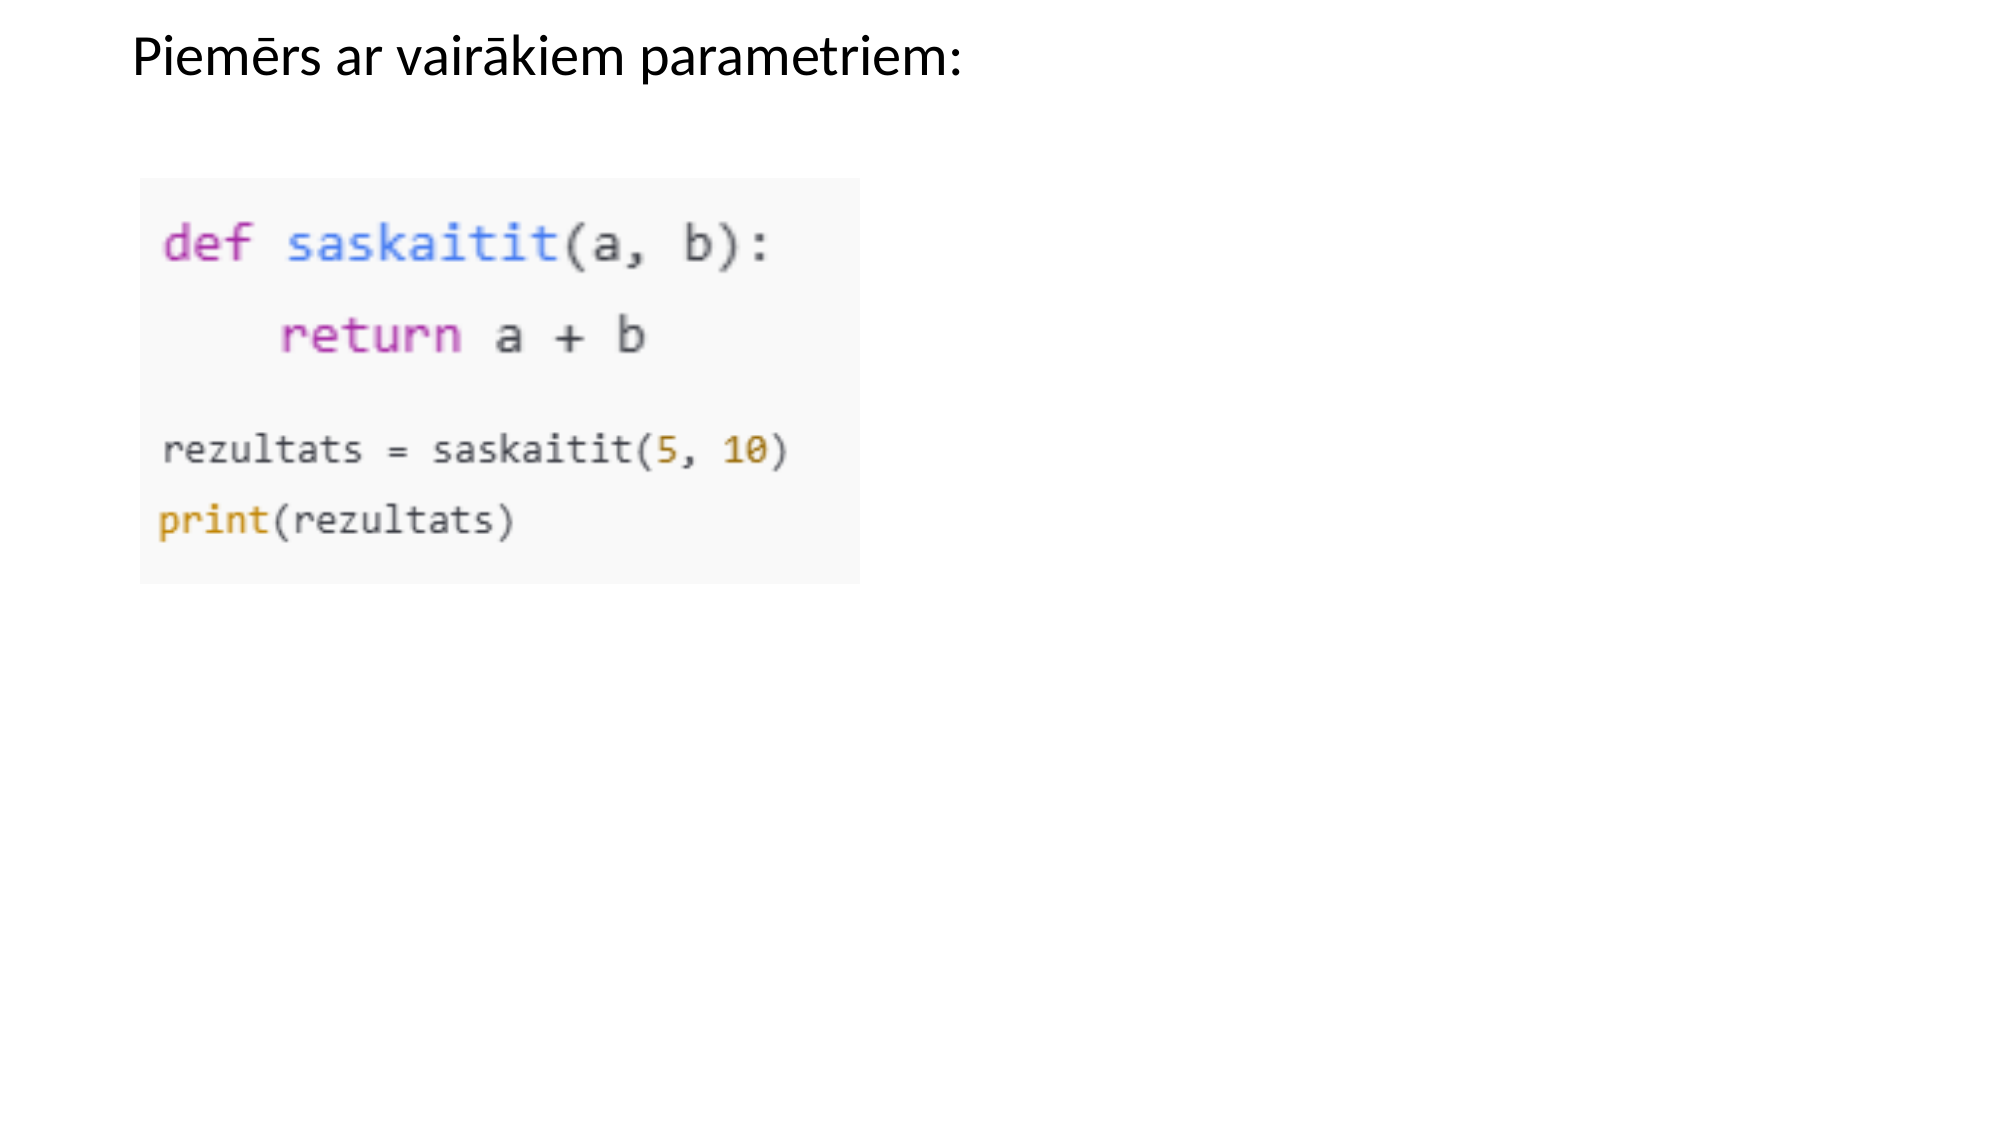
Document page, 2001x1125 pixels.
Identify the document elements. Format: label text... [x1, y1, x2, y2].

picture [140, 178, 860, 584]
list Piemērs ar vairākiem parametriem: [117, 17, 1843, 966]
